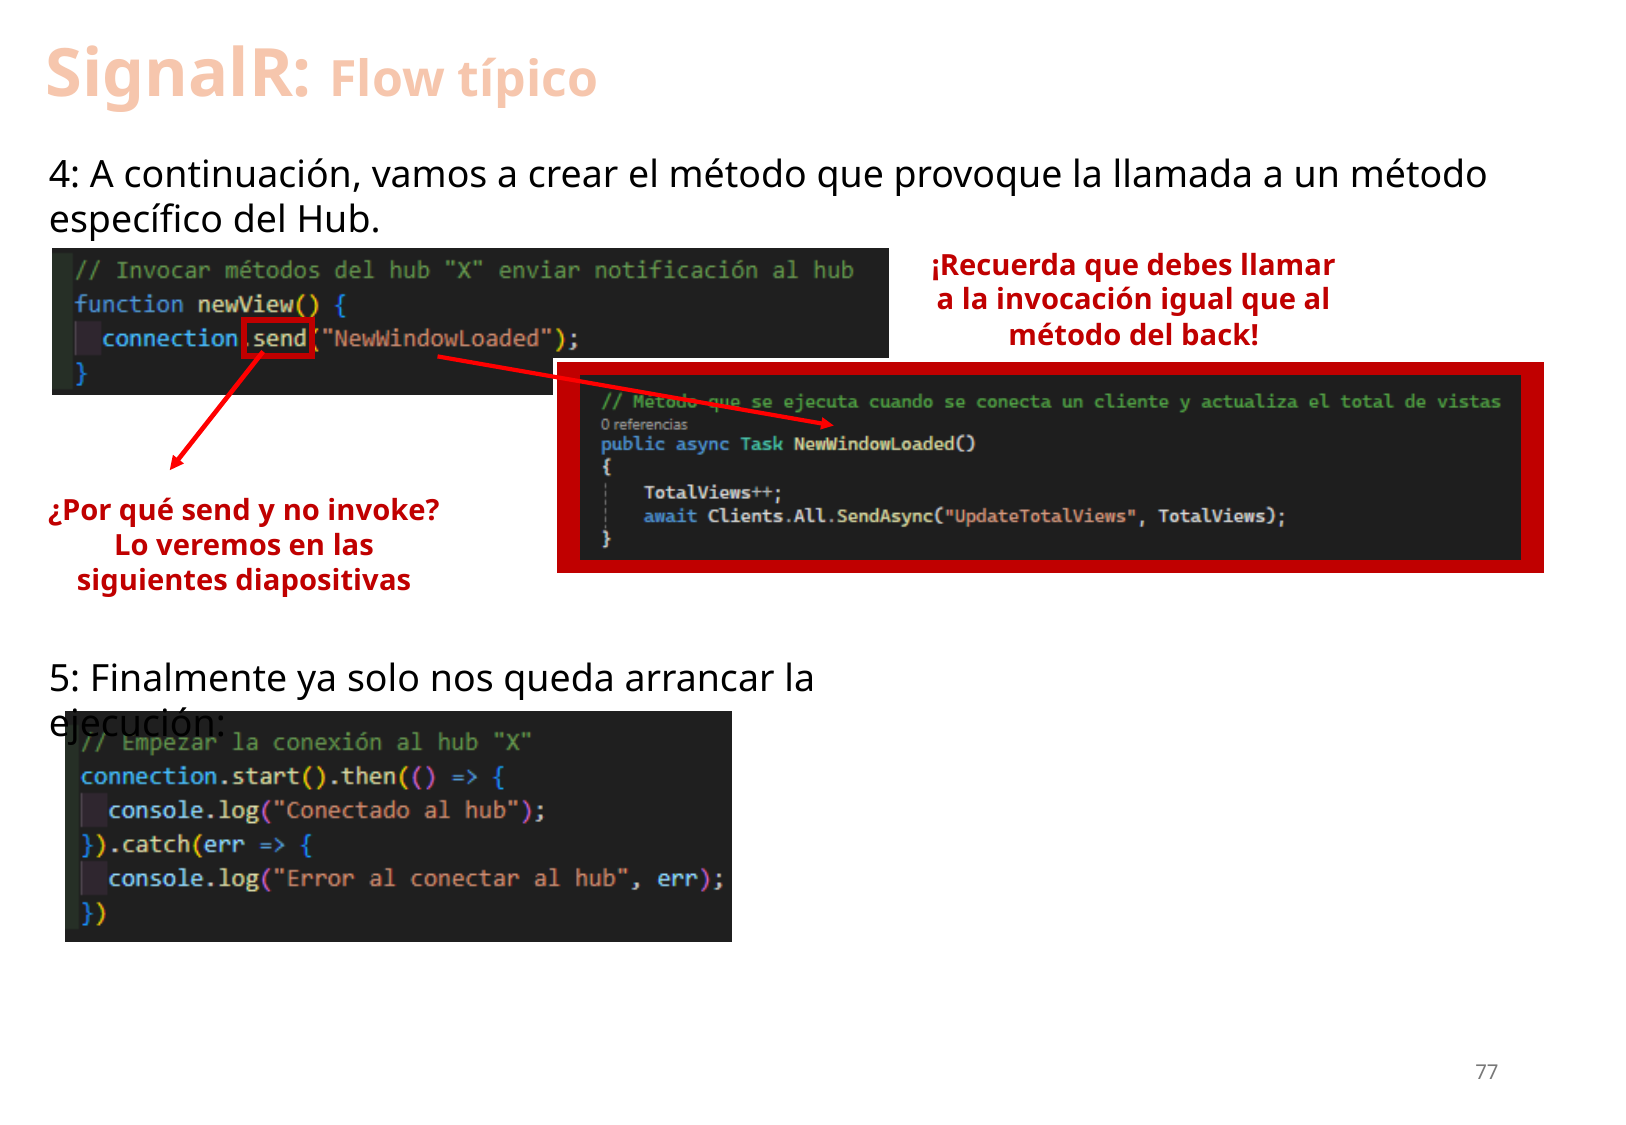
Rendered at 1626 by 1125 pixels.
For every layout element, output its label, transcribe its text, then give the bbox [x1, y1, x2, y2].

text_box ¡Recuerda que debes llamar a la invocación igual que al método del back! [912, 238, 1355, 359]
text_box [437, 355, 835, 427]
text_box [169, 350, 264, 471]
text_box ¿Por qué send y no invoke? Lo veremos en las siguientes diapositivas [22, 483, 466, 604]
text_box SignalR: Flow típico [30, 22, 1331, 117]
slide_number 77 [1147, 1042, 1514, 1103]
picture [51, 248, 1522, 561]
text_box 4: A continuación, vamos a crear el método que provoque la llamada a un método específico del Hub. [34, 142, 1514, 248]
text_box 5: Finalmente ya solo nos queda arrancar la ejecución: [34, 647, 913, 752]
text_box [553, 358, 1548, 578]
picture [64, 711, 732, 943]
